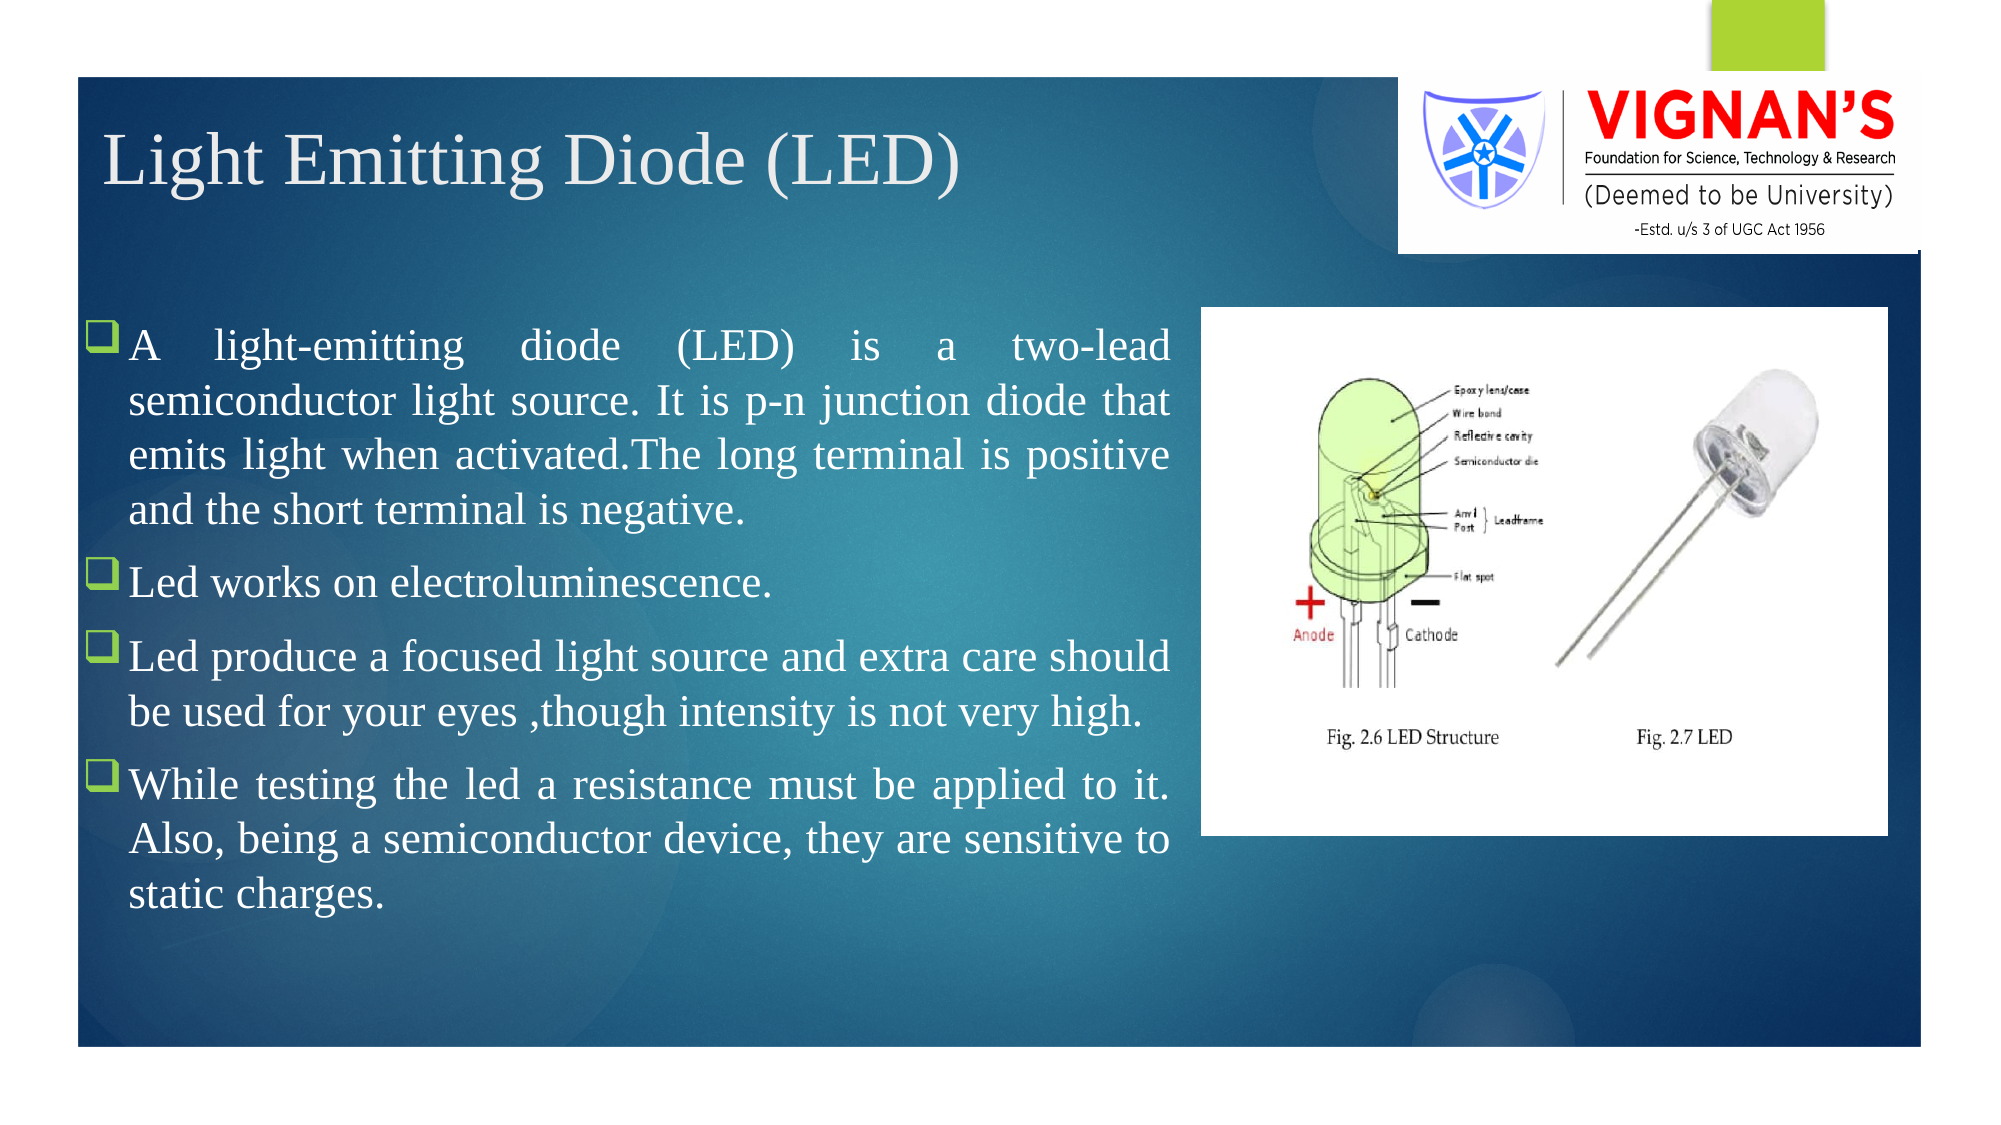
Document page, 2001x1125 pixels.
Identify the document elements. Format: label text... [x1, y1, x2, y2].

subtitle A light-emitting diode (LED) is a two-lead semiconductor light source. It is p-n junction diode that emits light when activated.The long terminal is positive and the short terminal is negative. Led works on electroluminescence. Led produce a focused light source and extra care should be used for your eyes ,though intensity is not very high. While testing the led a resistance must be applied to it. Also, being a semiconductor device, they are sensitive to static charges. [67, 307, 1188, 971]
title Light Emitting Diode (LED) [87, 76, 1009, 207]
picture [1201, 307, 1888, 836]
picture [1398, 71, 1922, 254]
